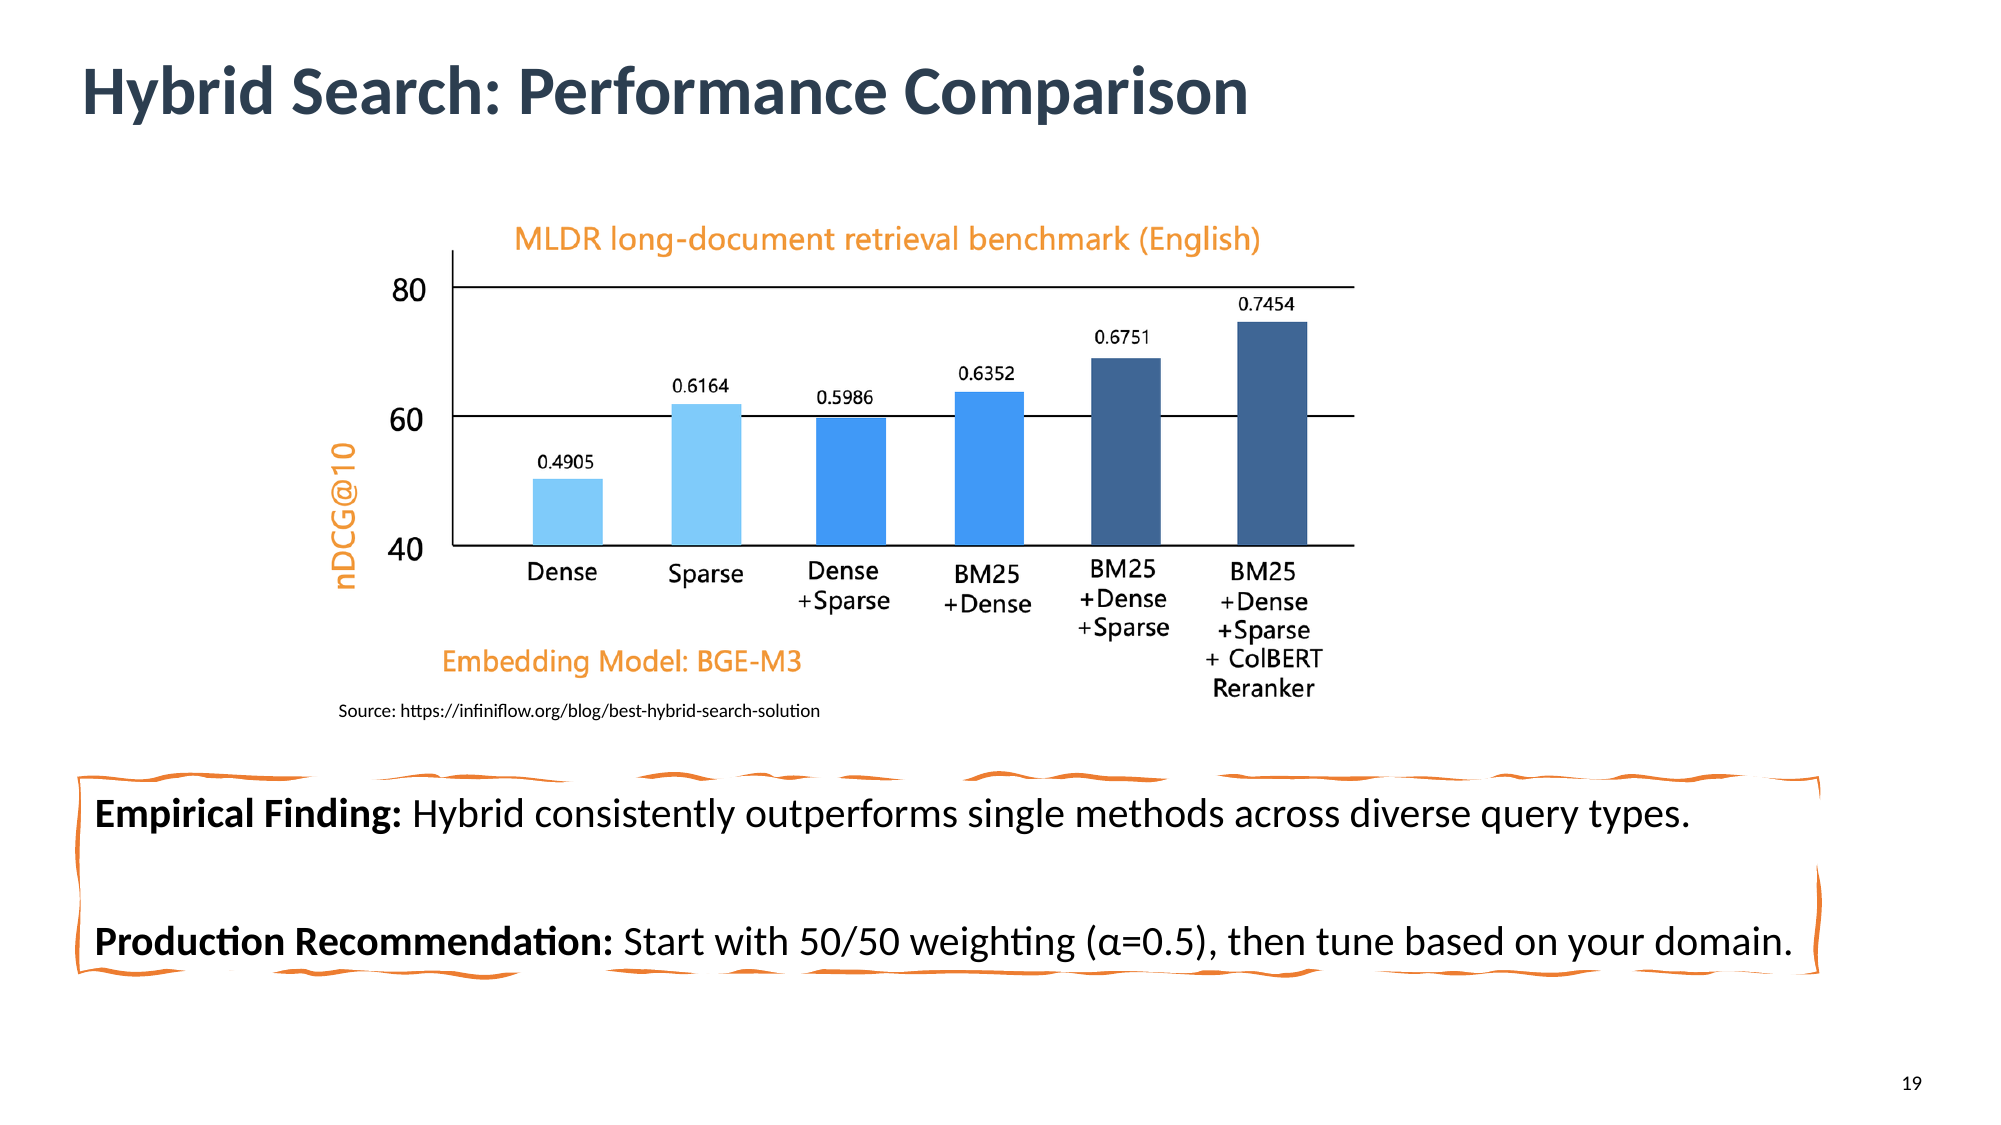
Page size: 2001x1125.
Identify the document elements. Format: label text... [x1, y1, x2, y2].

text_box Hybrid Search: Performance Comparison [68, 37, 1266, 136]
picture [311, 212, 1356, 709]
text_box Empirical Finding: Hybrid consistently outperforms single methods across diverse query types. Production Recommendation: Start with 50/50 weighting (α=0.5), then tune based on your domain. [76, 772, 1821, 979]
text_box Source: https://infiniflow.org/blog/best-hybrid-search-solution [324, 709, 1239, 729]
text_box 19 [1886, 1062, 1937, 1103]
